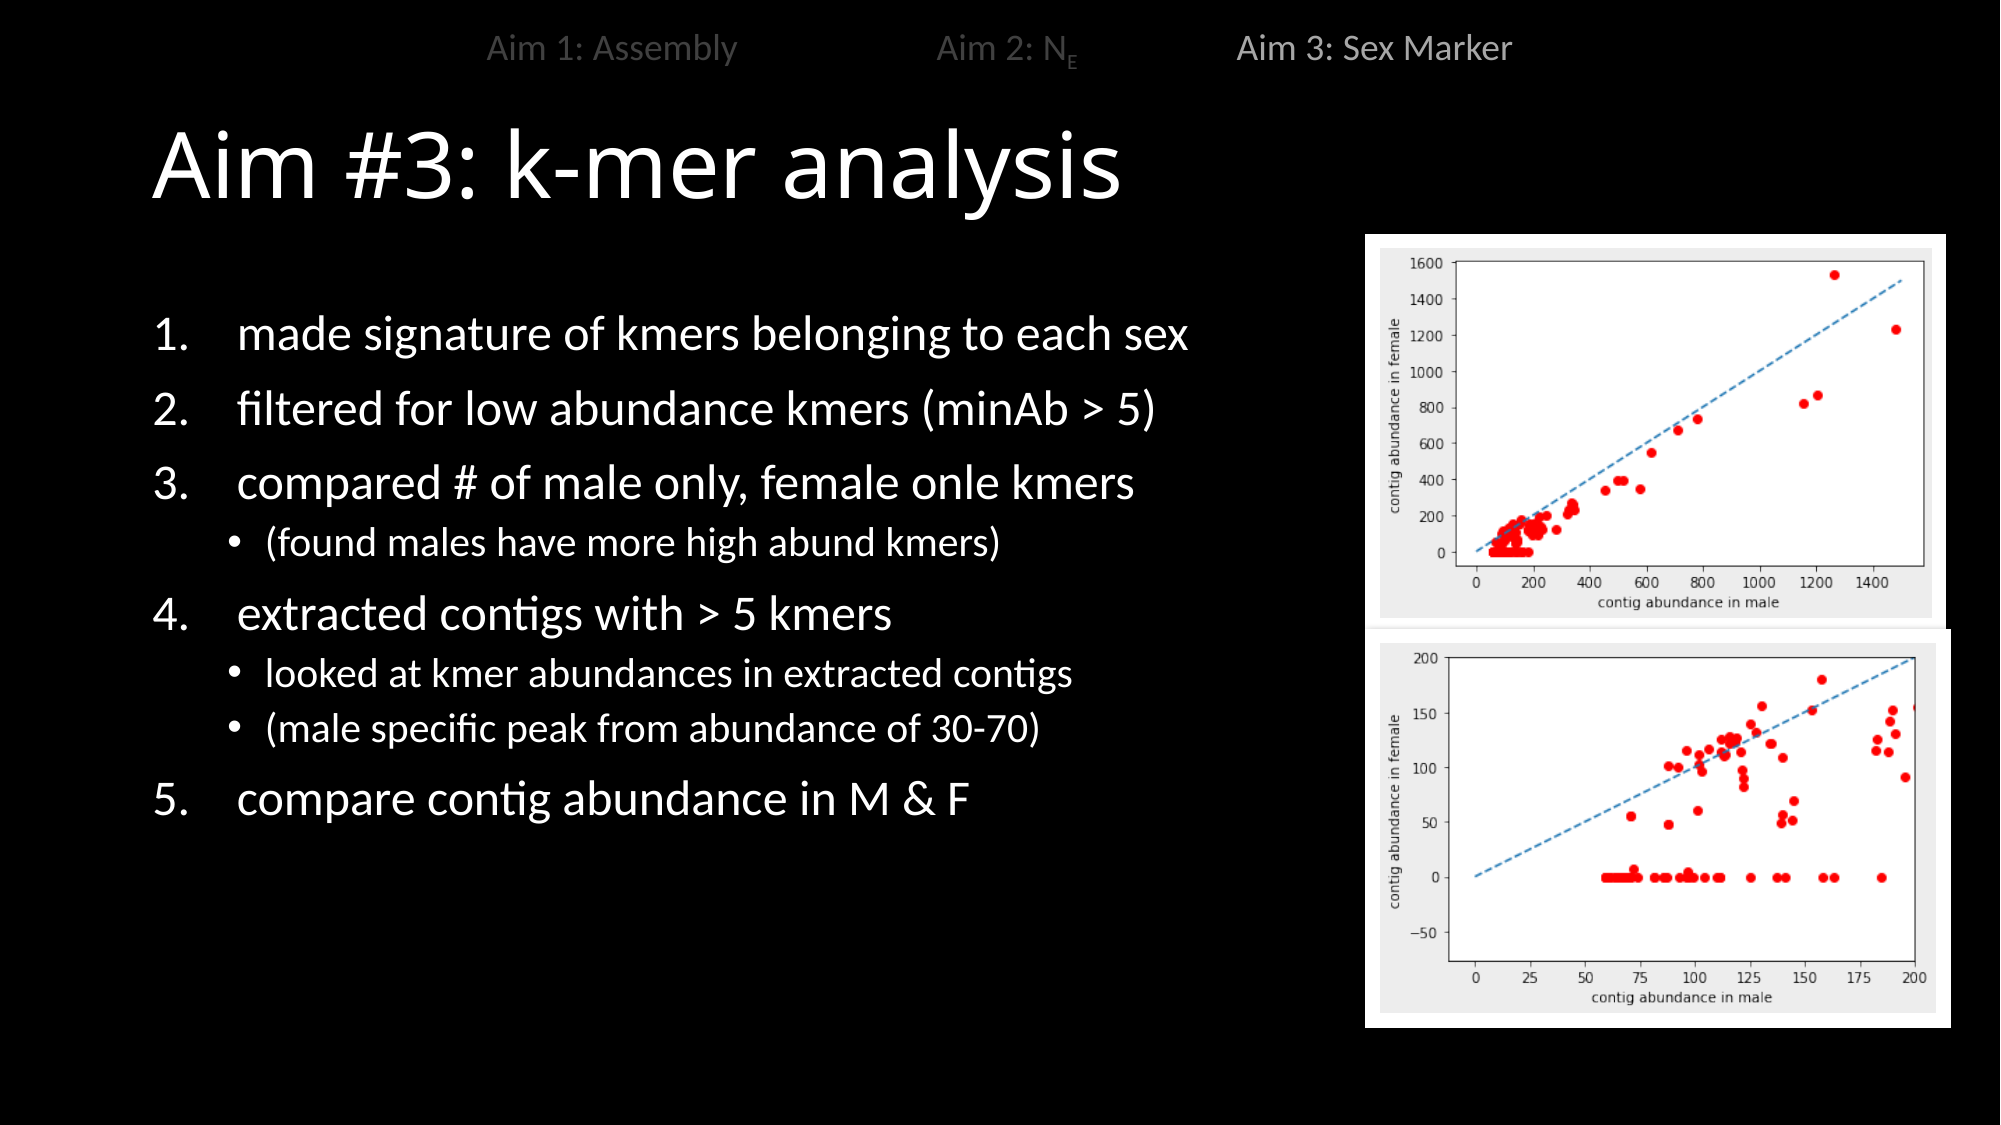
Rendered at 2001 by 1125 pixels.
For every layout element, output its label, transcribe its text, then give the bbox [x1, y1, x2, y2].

picture [1379, 248, 1932, 619]
picture [1379, 643, 1937, 1014]
text_box Aim 1: Assembly Aim 2: NE Aim 3: Sex Marker [0, 15, 2000, 82]
title Aim #3: k-mer analysis [137, 82, 1863, 278]
list made signature of kmers belonging to each sex filtered for low abundance kmers (minAb > 5) compared # of male only, female onle kmers (found males have more high abund kmers) extracted contigs with > 5 kmers looked at kmer abundances in extracted contigs (male specific peak from abundance of 30-70) compare contig abundance in M & F [137, 299, 1882, 1014]
